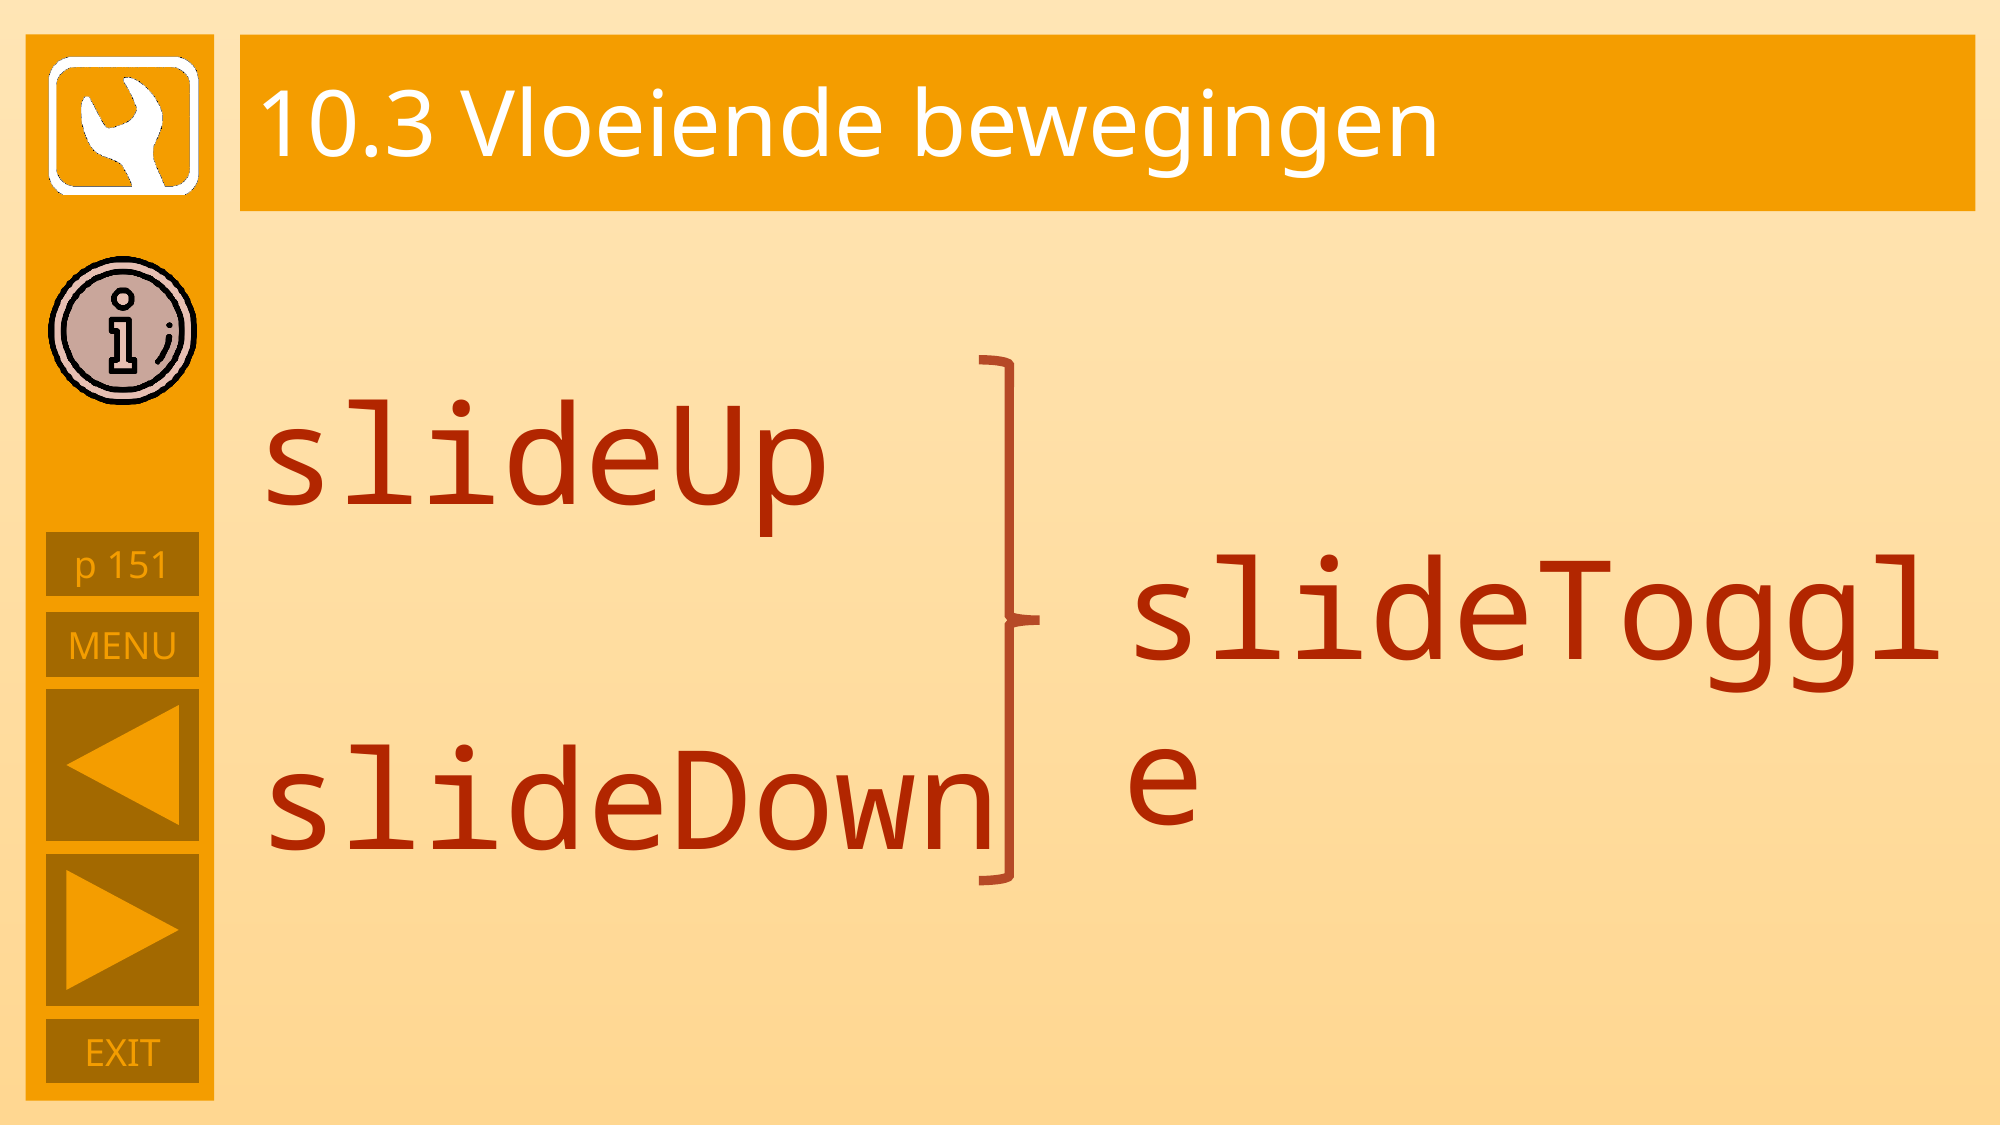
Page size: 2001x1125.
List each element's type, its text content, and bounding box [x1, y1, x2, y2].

text_box EXIT [1976, 193, 2000, 199]
text_box [0, 352, 25, 360]
title 10.3 Vloeiende bewegingen [240, 34, 1976, 212]
text_box EXIT [0, 172, 25, 176]
text_box [65, 868, 181, 992]
picture [48, 256, 197, 405]
text_box EXIT [215, 193, 240, 199]
text_box EXIT [1976, 172, 2000, 176]
text_box EXIT [46, 1019, 199, 1083]
text_box EXIT [0, 193, 25, 199]
text_box [46, 689, 199, 841]
text_box [978, 358, 1040, 883]
text_box slideUp [240, 359, 978, 540]
text_box slideDown [242, 705, 1187, 885]
text_box slideToggle [1107, 514, 2000, 860]
text_box slideUp [1003, 359, 1033, 540]
text_box p 151 [46, 532, 199, 596]
text_box [215, 766, 242, 773]
text_box MENU [46, 612, 199, 677]
text_box [0, 766, 25, 773]
picture [47, 55, 199, 195]
text_box [46, 854, 199, 1006]
text_box EXIT [215, 172, 240, 176]
text_box [25, 33, 215, 1102]
text_box [215, 352, 2000, 360]
text_box [64, 703, 180, 827]
